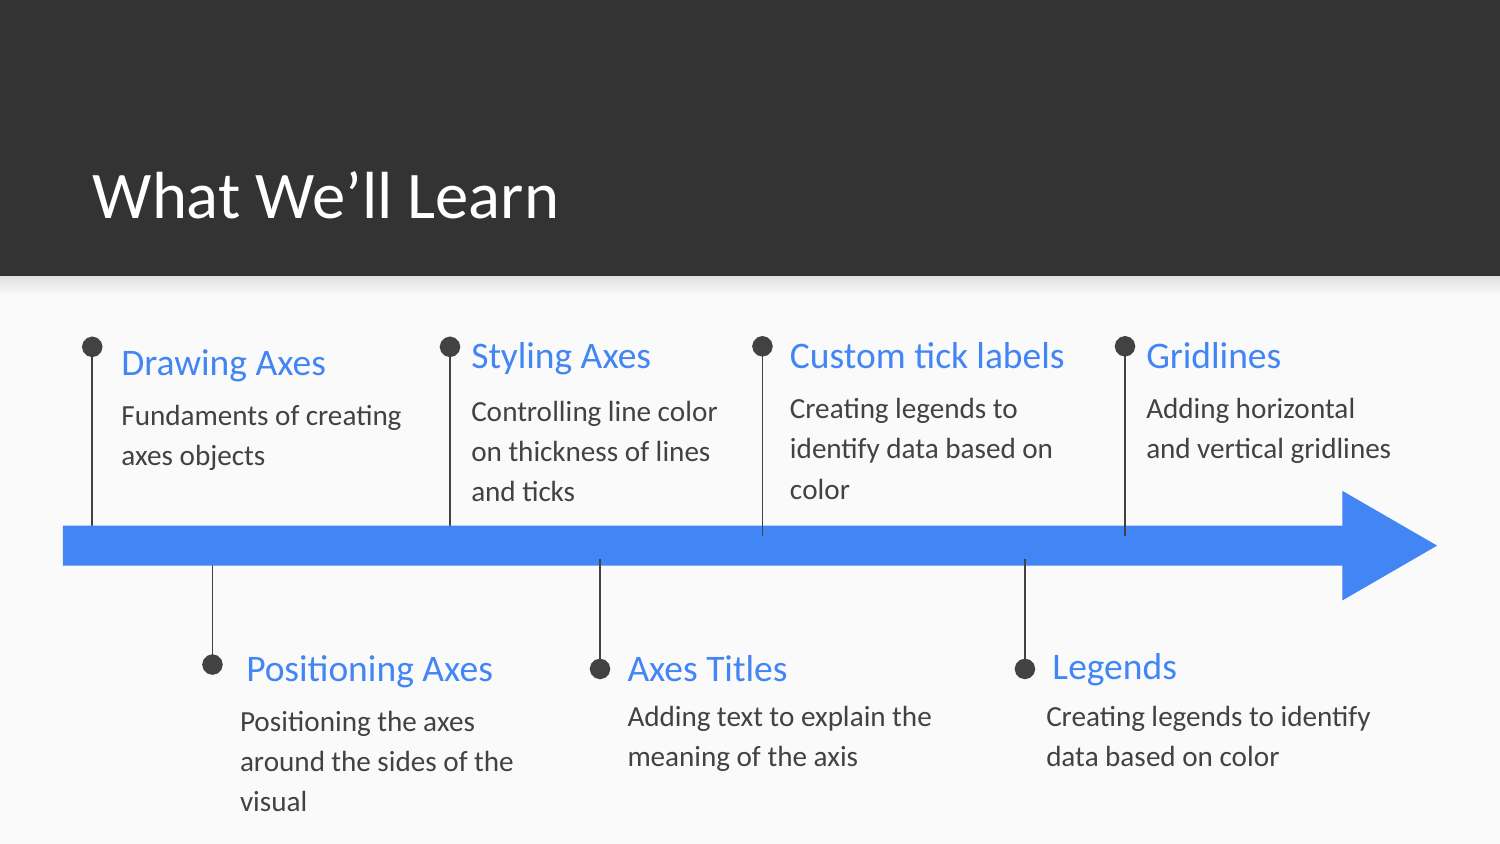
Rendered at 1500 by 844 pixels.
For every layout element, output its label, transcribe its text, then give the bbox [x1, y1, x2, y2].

text_box Axes Titles [612, 634, 975, 676]
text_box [62, 490, 1438, 601]
text_box Adding text to explain the meaning of the axis [612, 676, 982, 772]
text_box Creating legends to identify data based on color [1031, 676, 1400, 772]
list Fundaments of creating axes objects [106, 375, 445, 471]
title Styling Axes [456, 321, 738, 371]
text_box Custom tick labels [774, 321, 1088, 369]
title Drawing Axes [106, 328, 432, 375]
text_box Positioning Axes [231, 634, 557, 681]
text_box Gridlines [1131, 321, 1413, 369]
text_box Adding horizontal and vertical gridlines [1131, 369, 1413, 465]
title What We’ll Learn [77, 121, 1427, 248]
list Controlling line color on thickness of lines and ticks [456, 371, 758, 467]
text_box Legends [1037, 632, 1400, 676]
text_box Creating legends to identify data based on color [774, 369, 1088, 465]
text_box Positioning the axes around the sides of the visual [225, 681, 569, 777]
